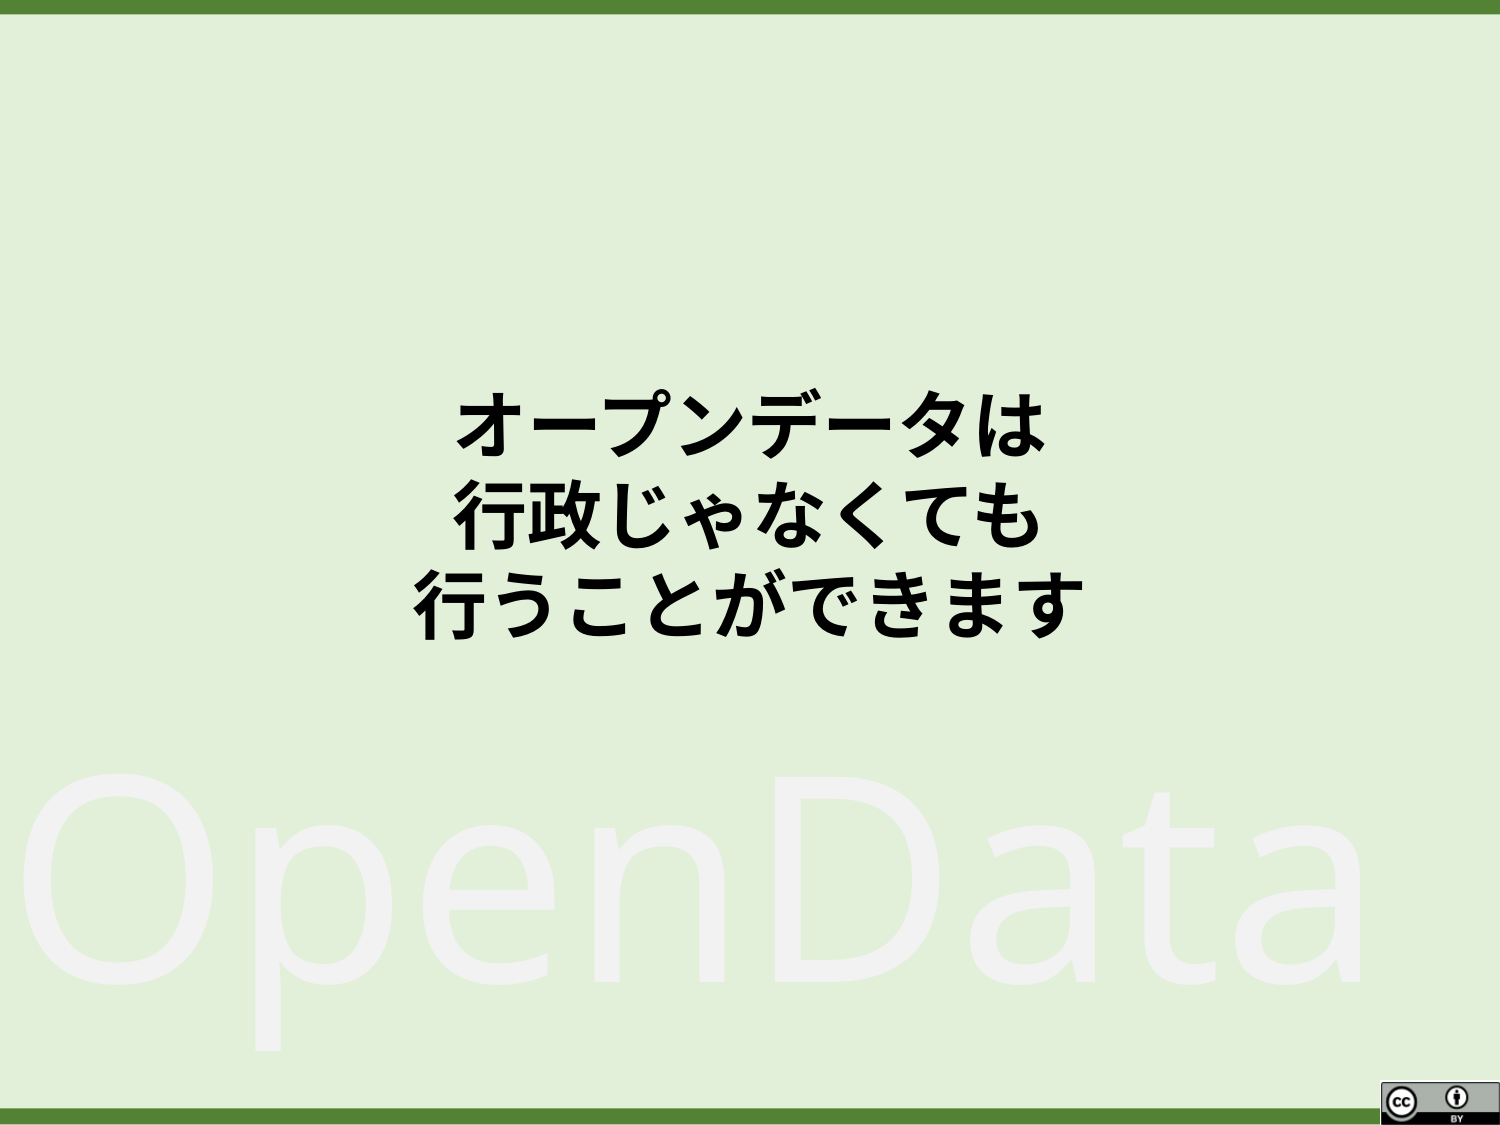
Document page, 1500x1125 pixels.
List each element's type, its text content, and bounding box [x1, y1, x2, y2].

picture [1380, 1080, 1500, 1125]
text_box オープンデータは 行政じゃなくても 行うことができます [29, 370, 1471, 656]
